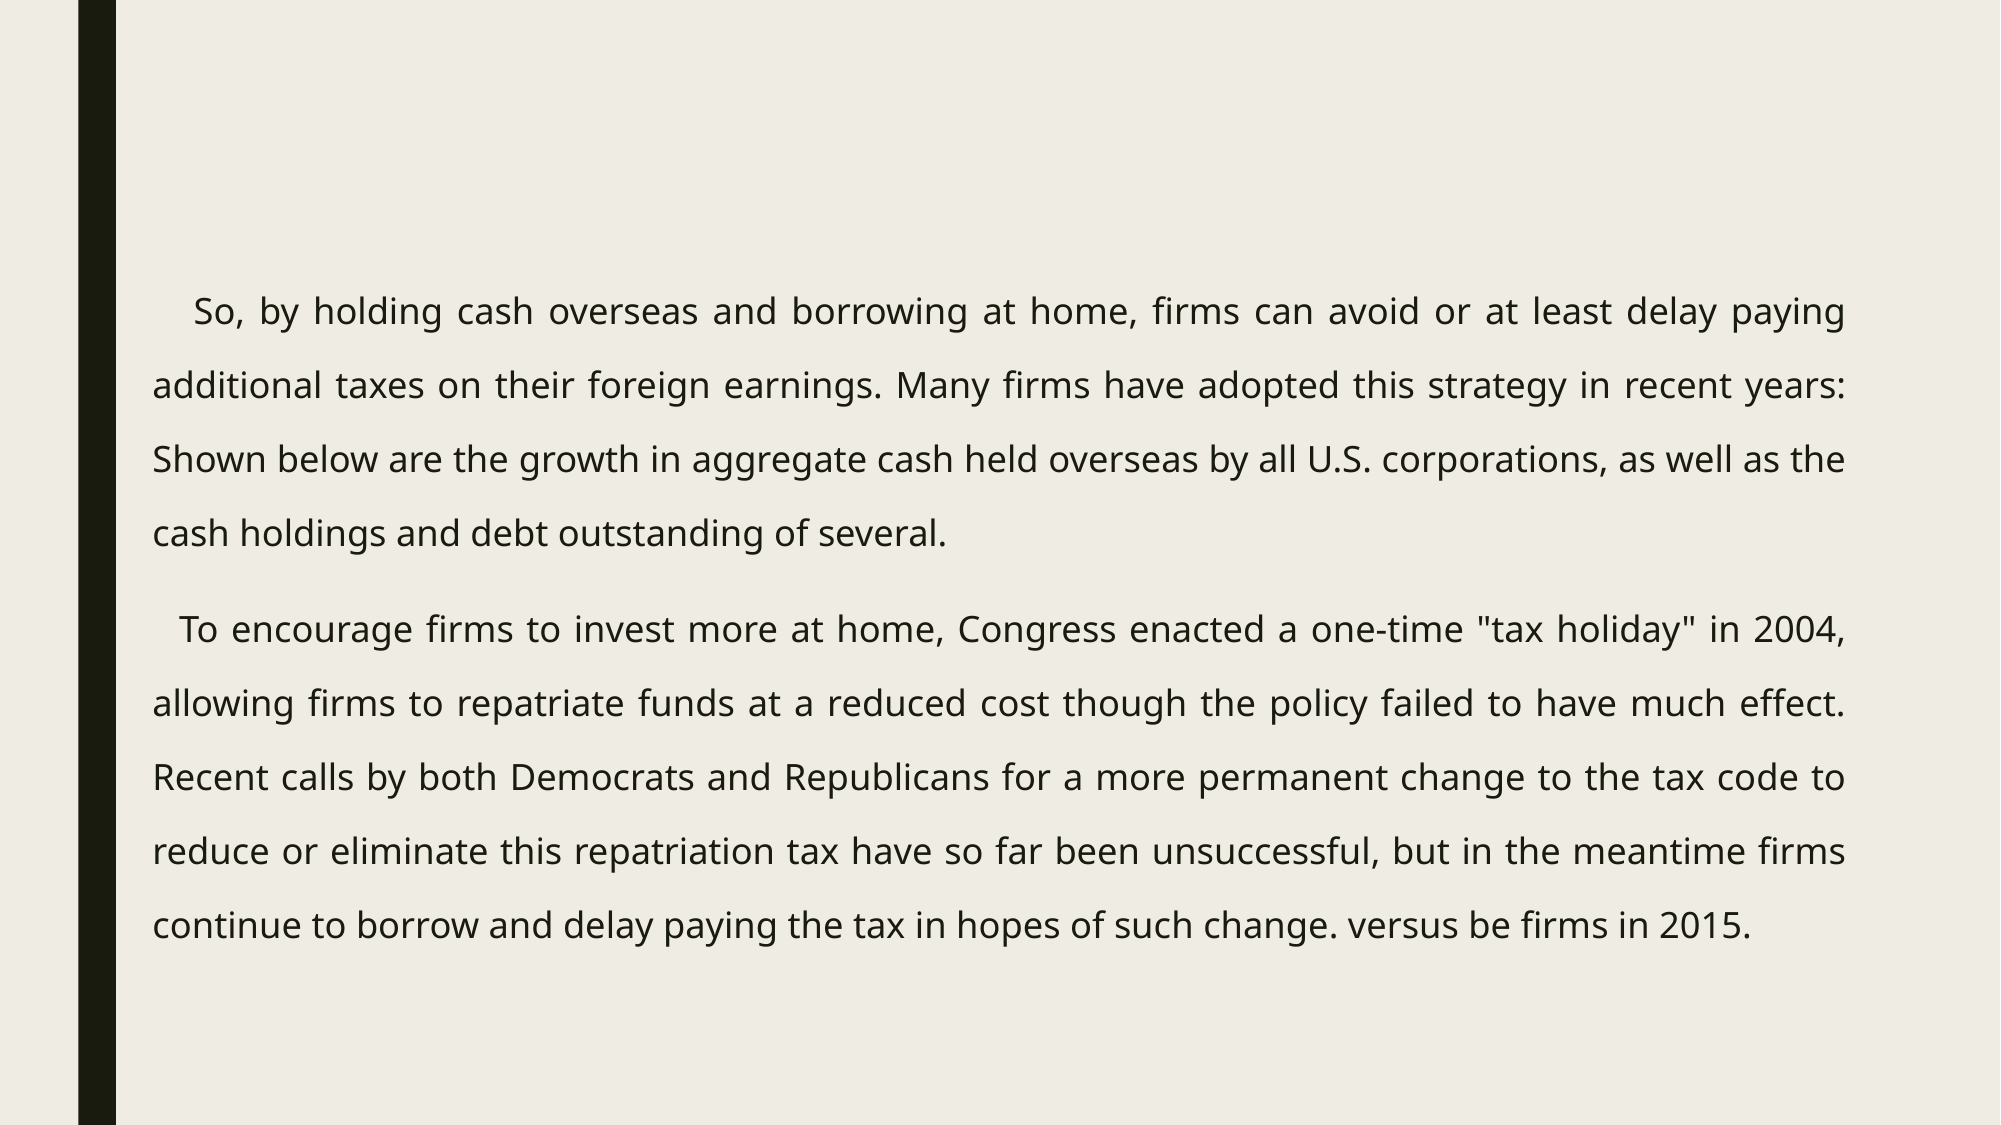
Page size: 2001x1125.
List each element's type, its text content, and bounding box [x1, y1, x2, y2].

list So, by holding cash overseas and borrowing at home, firms can avoid or at least delay paying additional taxes on their foreign earnings. Many firms have adopted this strategy in recent years: Shown below are the growth in aggregate cash held overseas by all U.S. corporations, as well as the cash holdings and debt outstanding of several. To encourage firms to invest more at home, Congress enacted a one-time "tax holiday" in 2004, allowing firms to repatriate funds at a reduced cost though the policy failed to have much effect. Recent calls by both Democrats and Republicans for a more permanent change to the tax code to reduce or eliminate this repatriation tax have so far been unsuccessful, but in the meantime firms continue to borrow and delay paying the tax in hopes of such change. versus be firms in 2015. [137, 250, 1863, 964]
